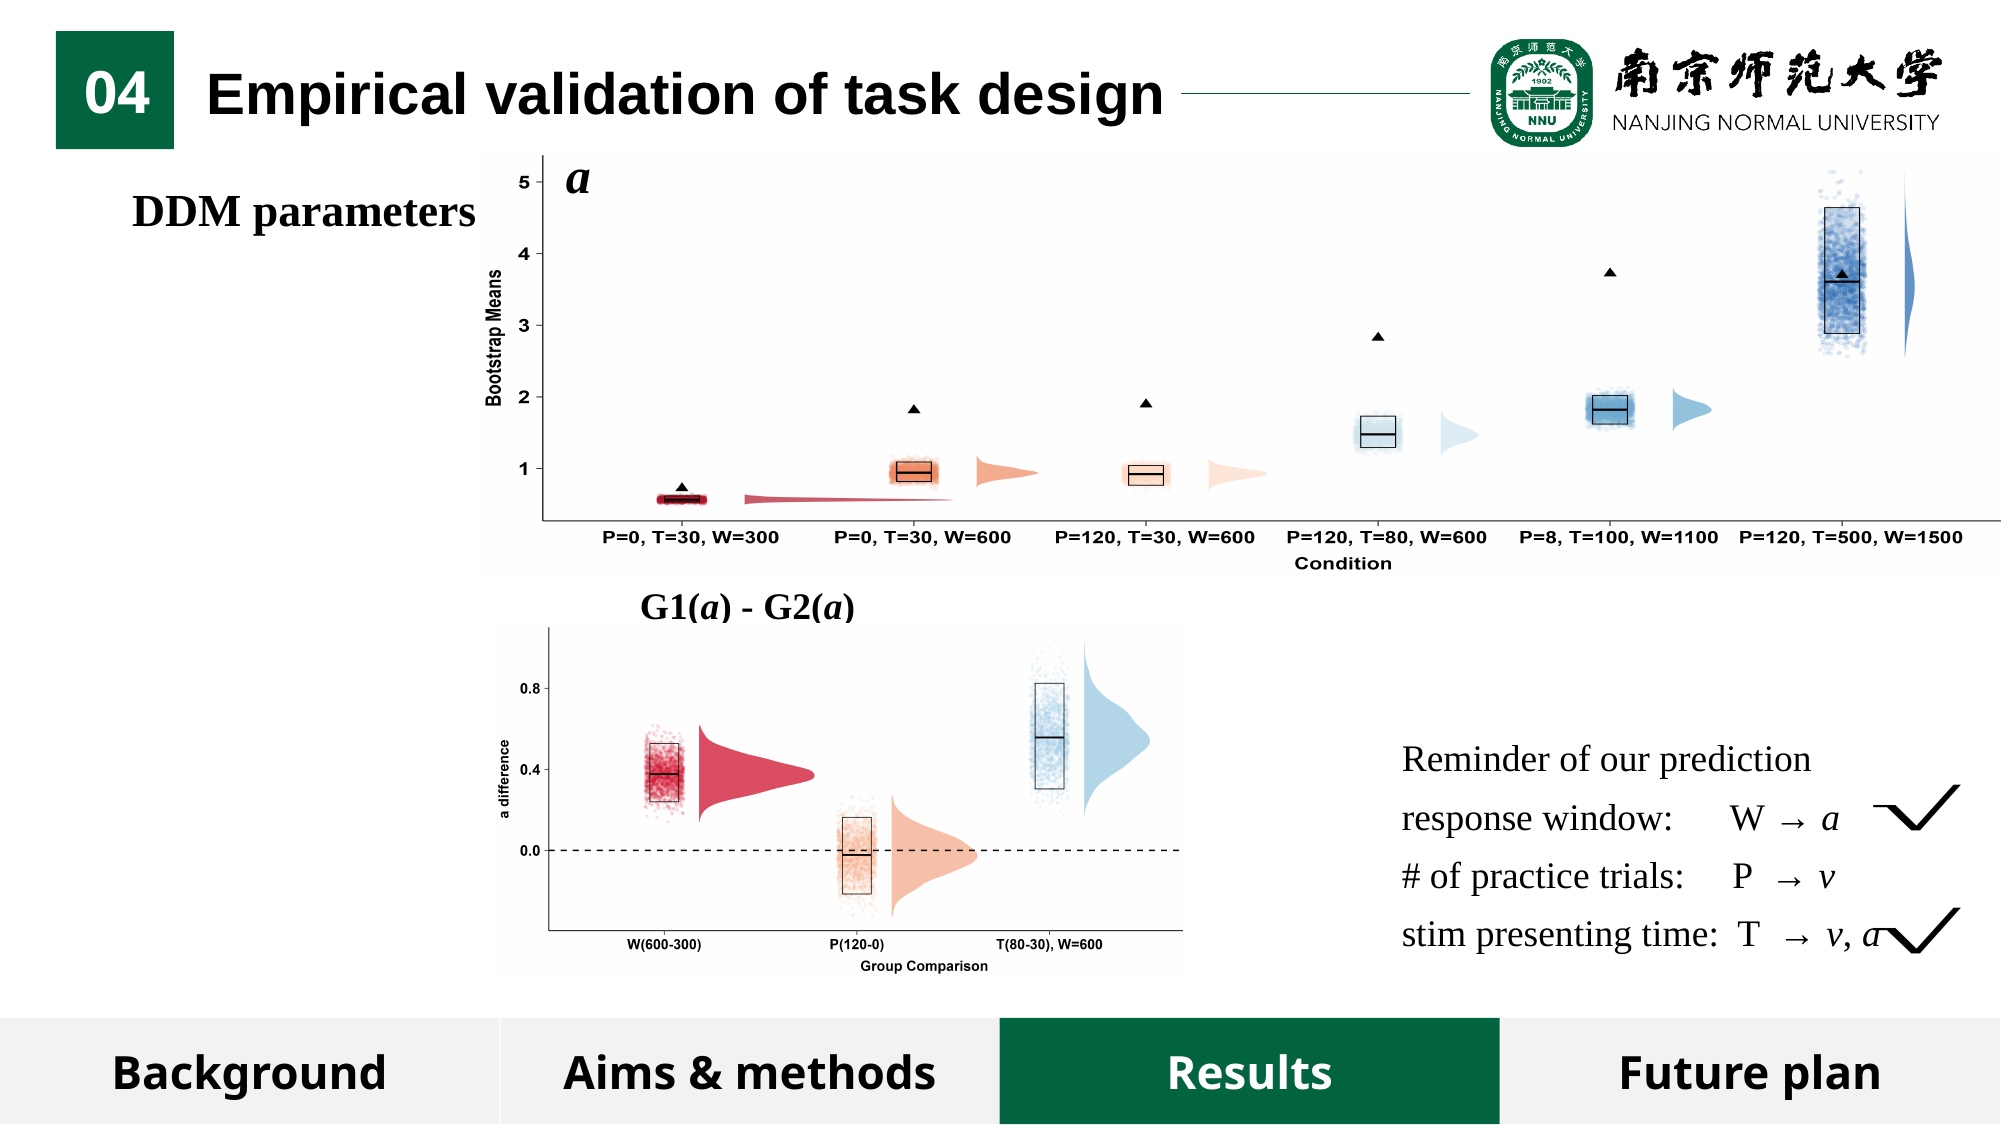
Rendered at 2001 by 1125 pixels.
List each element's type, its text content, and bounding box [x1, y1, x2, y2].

text_box G1(a) - G2(a) [625, 575, 910, 623]
text_box DDM parameters [117, 173, 469, 244]
picture [1351, 0, 2001, 575]
text_box 04 [58, 47, 177, 132]
picture [494, 623, 1184, 978]
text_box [0, 1017, 2000, 1125]
text_box Empirical validation of task design [191, 48, 1182, 134]
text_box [469, 135, 2000, 575]
text_box Reminder of our prediction response window: W → a # of practice trials: P → v stim presenting time: T → v, a [1387, 713, 1947, 962]
